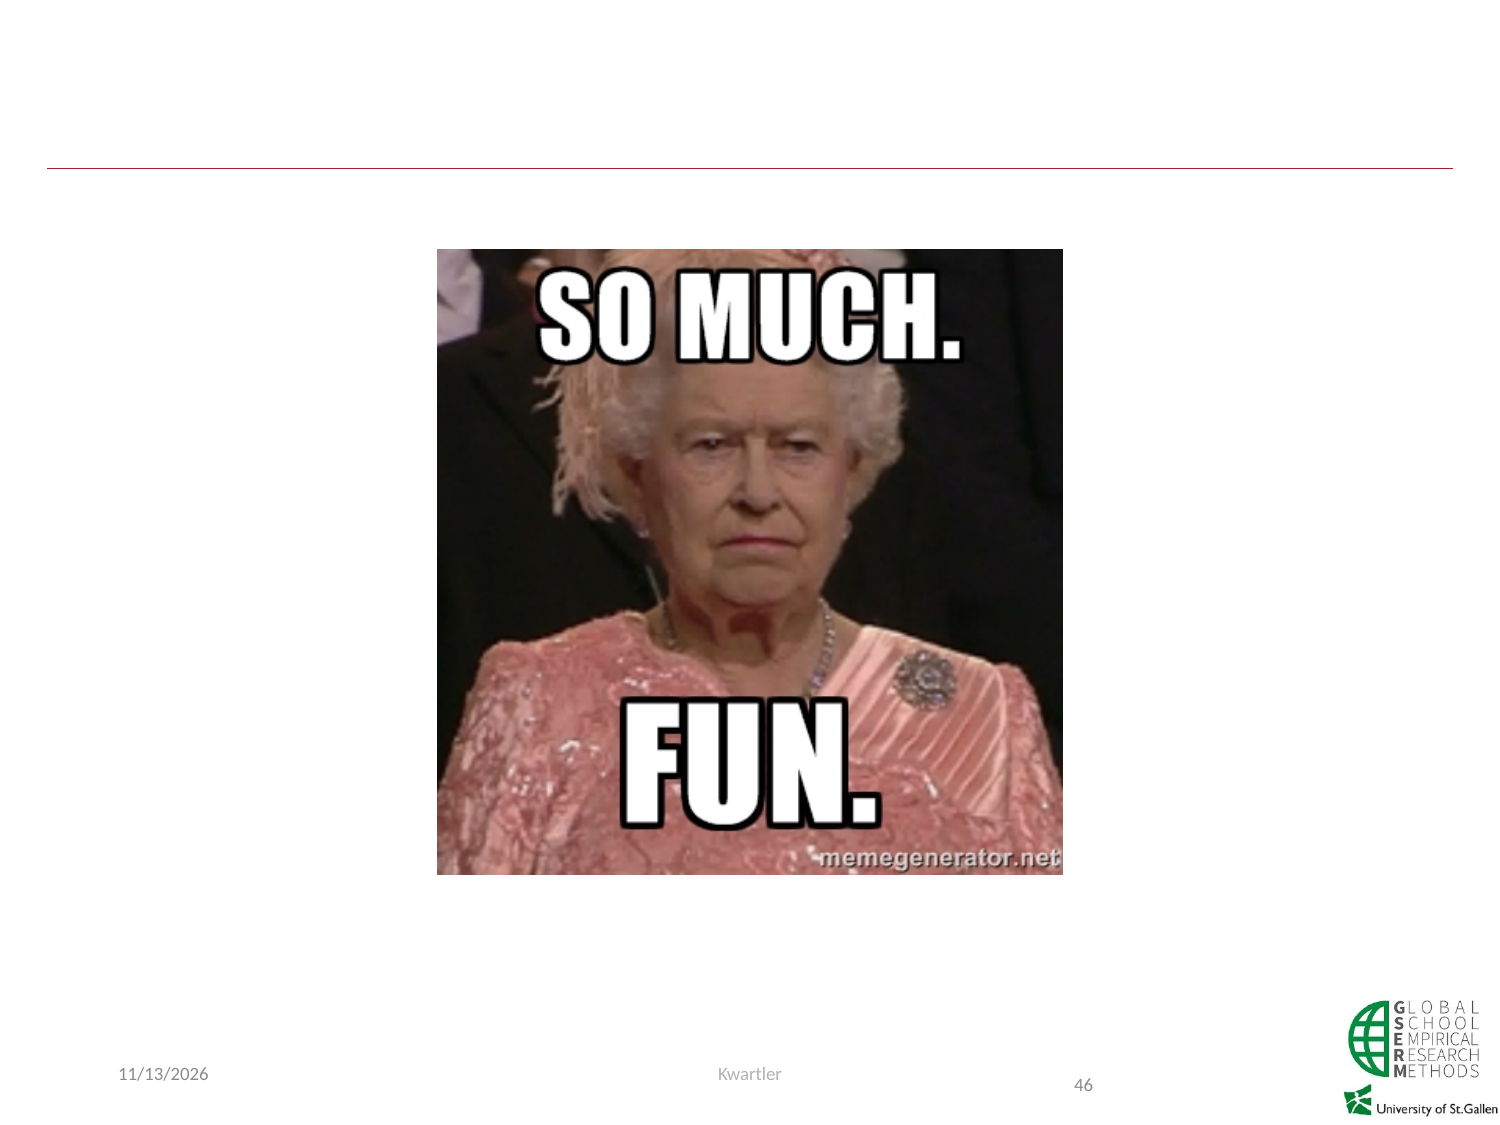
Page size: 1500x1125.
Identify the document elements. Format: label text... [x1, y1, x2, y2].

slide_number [103, 1042, 441, 1103]
footer Kwartler [496, 1042, 1004, 1103]
picture [1342, 992, 1500, 1125]
picture [437, 249, 1063, 875]
slide_number 46 [1059, 1042, 1200, 1103]
